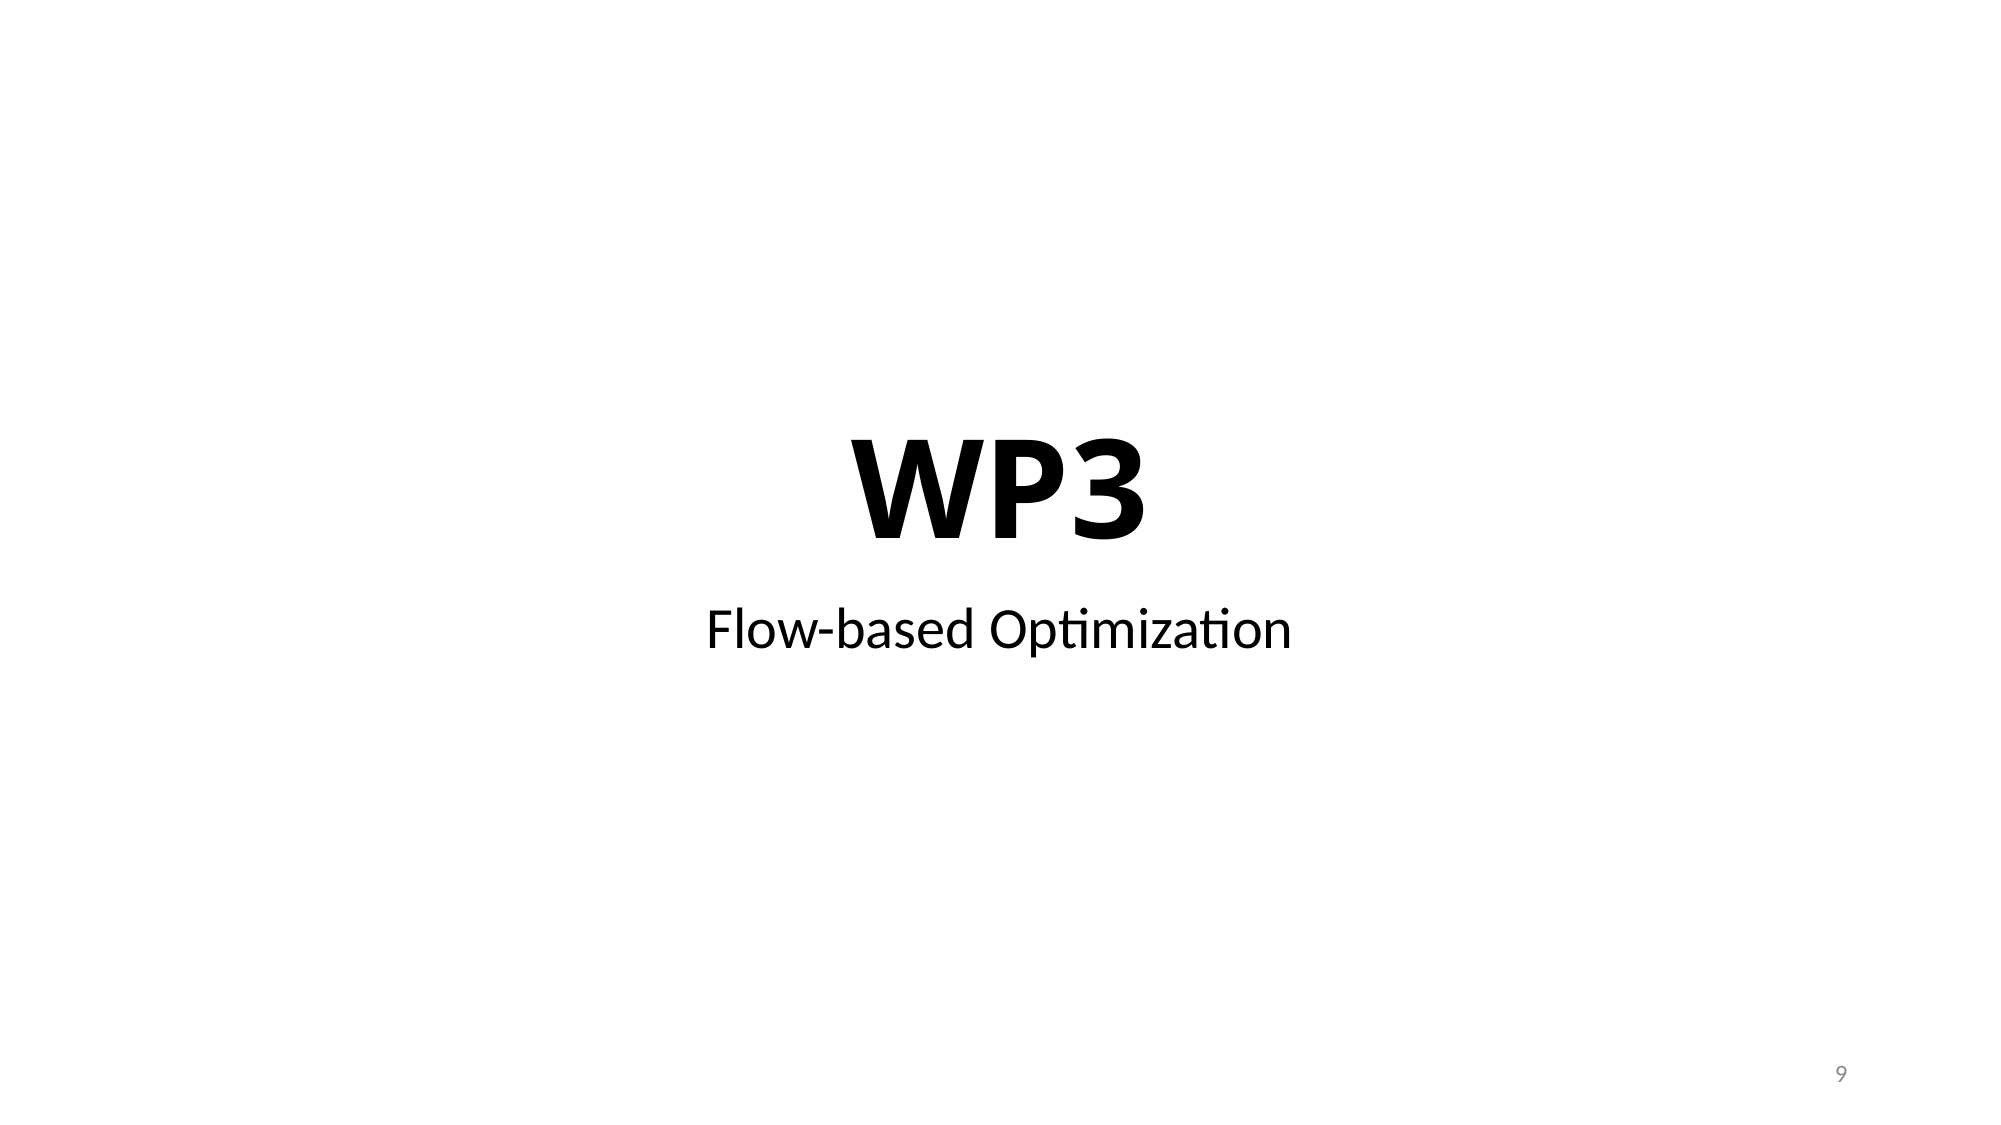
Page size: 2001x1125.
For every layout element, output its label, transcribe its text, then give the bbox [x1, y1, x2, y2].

slide_number 9 [1412, 1042, 1863, 1103]
subtitle Flow-based Optimization [249, 590, 1750, 863]
title WP3 [249, 184, 1750, 576]
